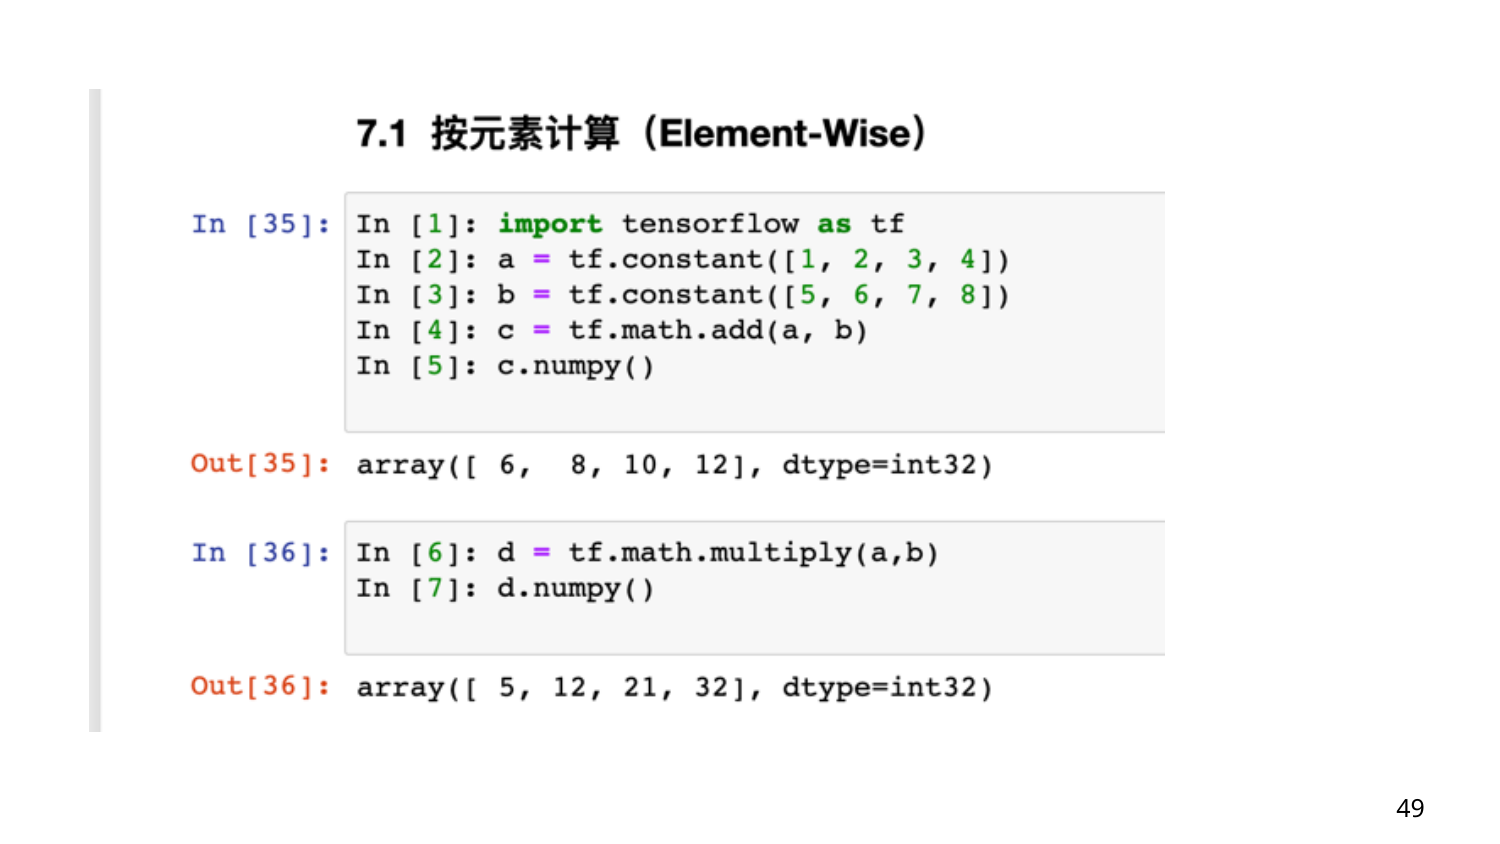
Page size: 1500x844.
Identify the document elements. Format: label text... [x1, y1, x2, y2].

picture [89, 89, 1165, 733]
slide_number 49 [1299, 789, 1425, 835]
